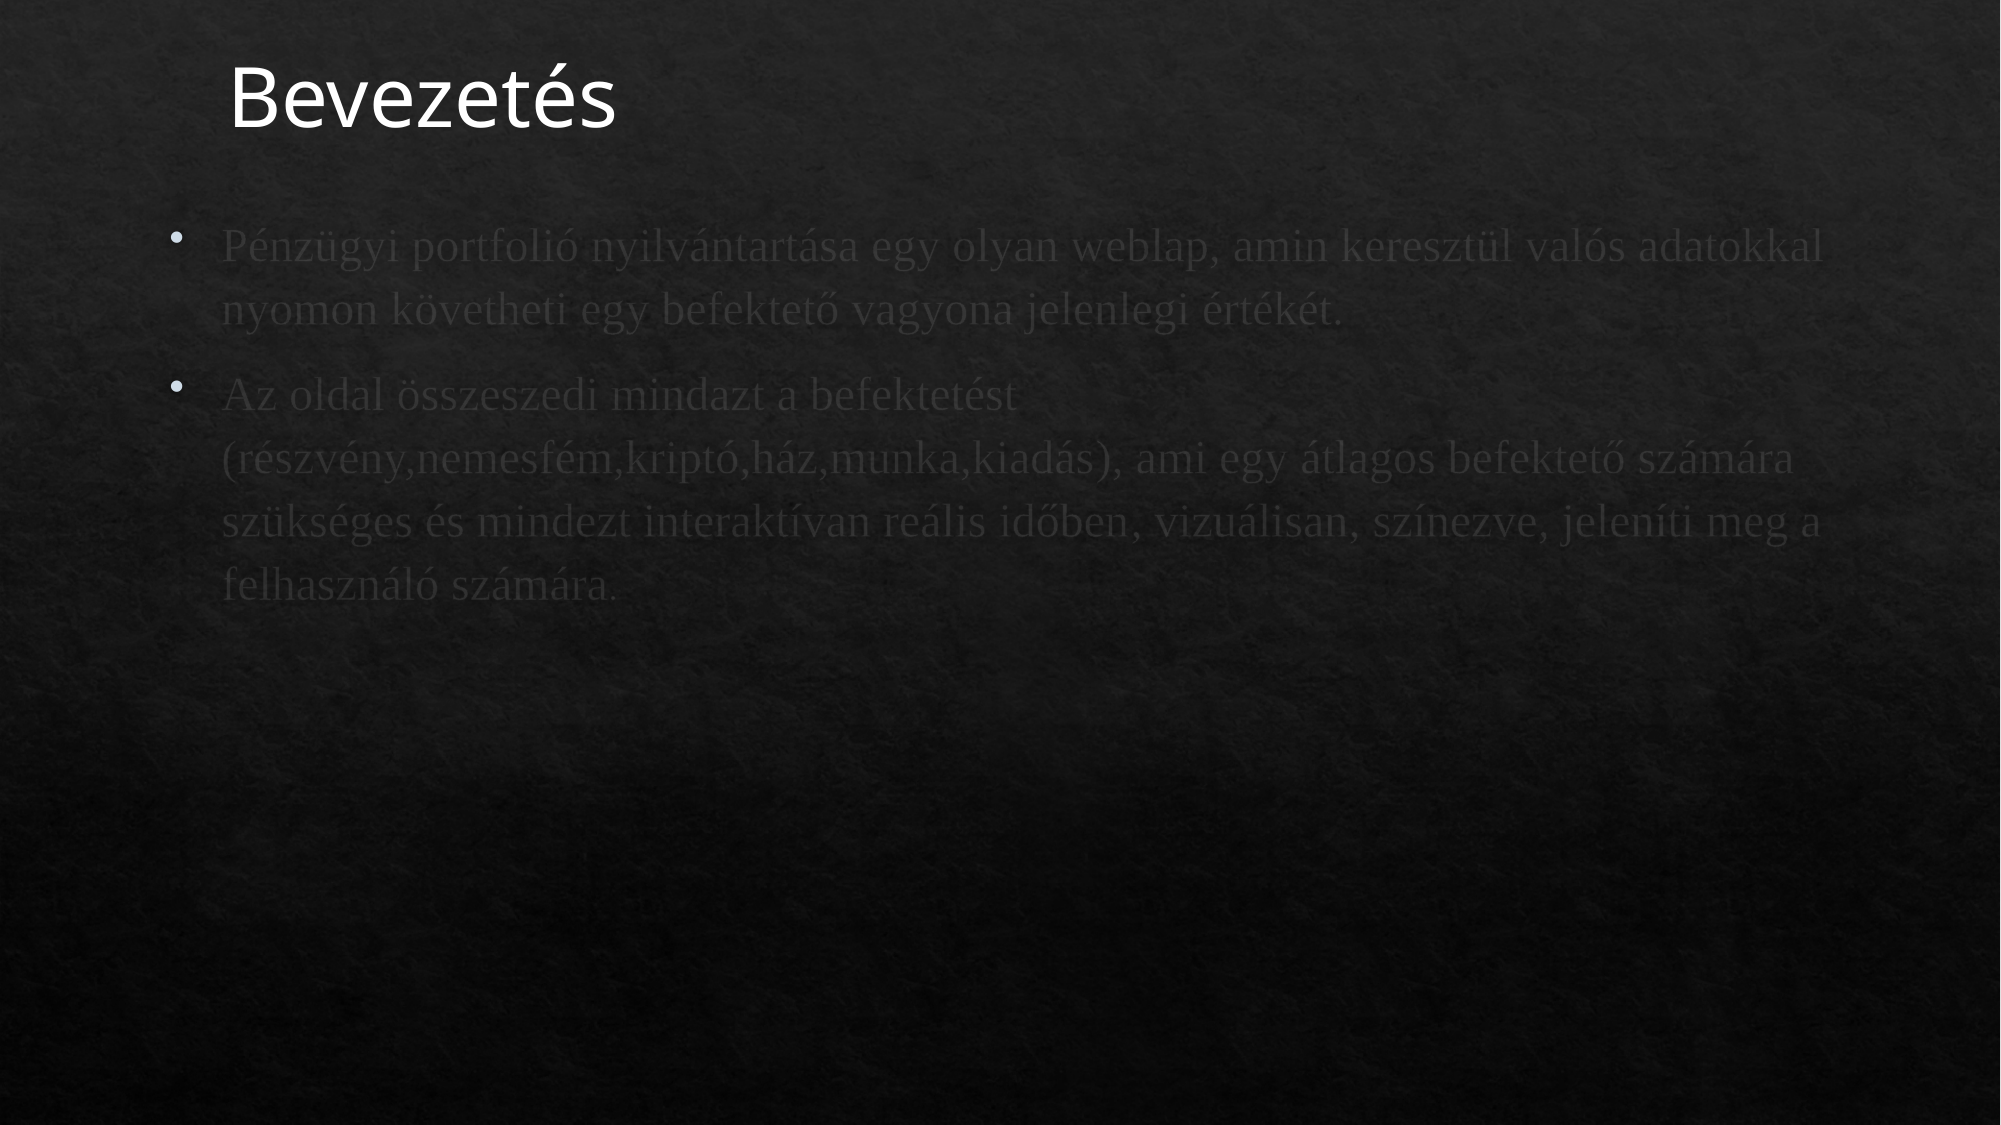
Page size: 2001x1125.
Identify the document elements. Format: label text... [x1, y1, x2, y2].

text_box Bevezetés [213, 36, 1000, 152]
list Pénzügyi portfolió nyilvántartása egy olyan weblap, amin keresztül valós adatokkal nyomon követheti egy befektető vagyona jelenlegi értékét. Az oldal összeszedi mindazt a befektetést (részvény,nemesfém,kriptó,ház,munka,kiadás), ami egy átlagos befektető számára szükséges és mindezt interaktívan reális időben, vizuálisan, színezve, jeleníti meg a felhasználó számára. [149, 200, 1849, 950]
